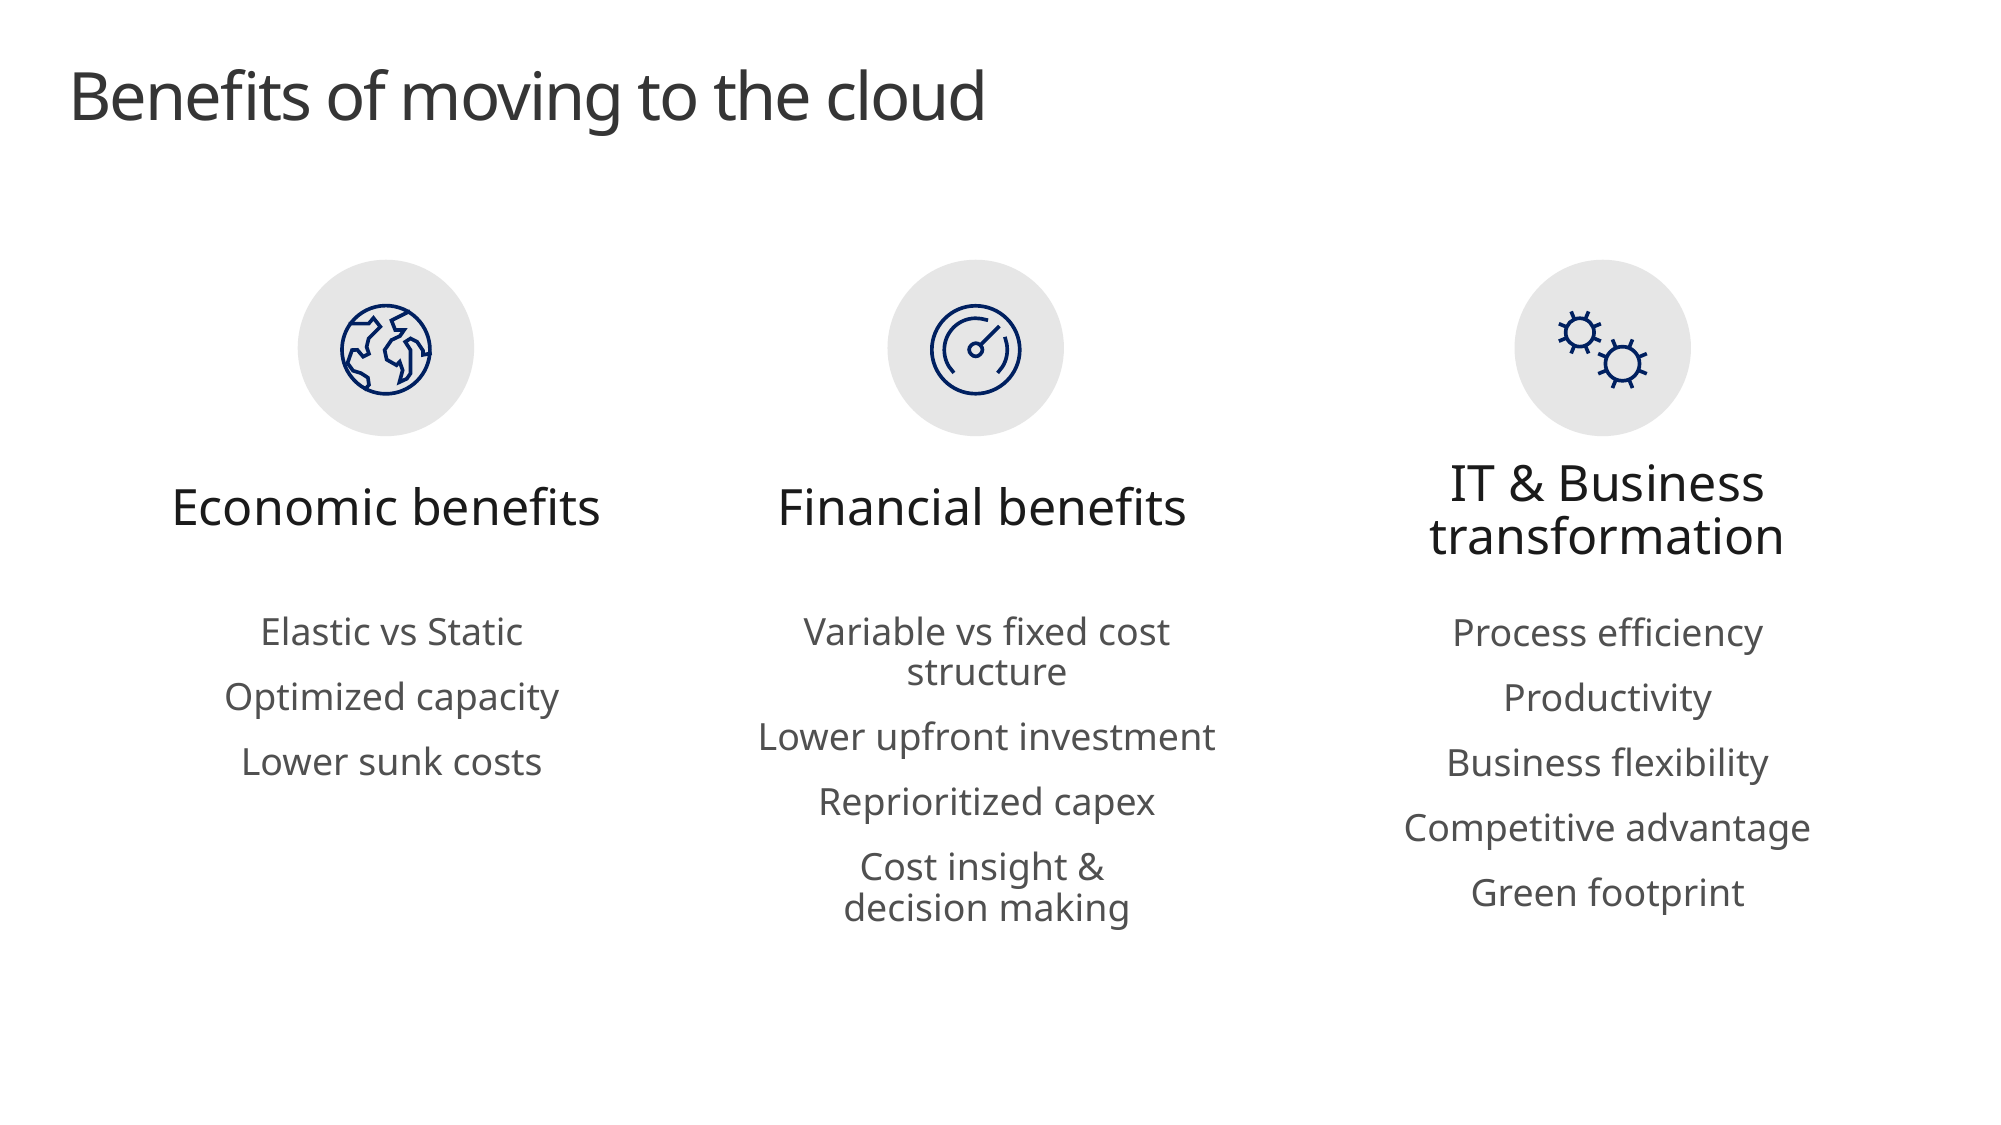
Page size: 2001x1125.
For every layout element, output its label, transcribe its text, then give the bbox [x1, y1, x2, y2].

text_box [341, 305, 430, 394]
text_box Financial benefits [647, 457, 1319, 560]
text_box [1598, 339, 1647, 389]
text_box Elastic vs Static Optimized capacity Lower sunk costs [88, 613, 696, 784]
text_box Process efficiency Productivity Business flexibility Competitive advantage Green footprint [1291, 614, 1925, 915]
text_box [931, 305, 1020, 394]
text_box [886, 258, 1065, 437]
title Benefits of moving to the cloud [44, 47, 1957, 196]
text_box [1513, 258, 1692, 433]
text_box [1558, 311, 1601, 354]
text_box [296, 258, 475, 437]
text_box Variable vs fixed cost structure Lower upfront investment Reprioritized capex Cost insight & decision making [740, 613, 1234, 930]
text_box Economic benefits [127, 457, 646, 560]
text_box IT & Business transformation [1318, 433, 1898, 590]
